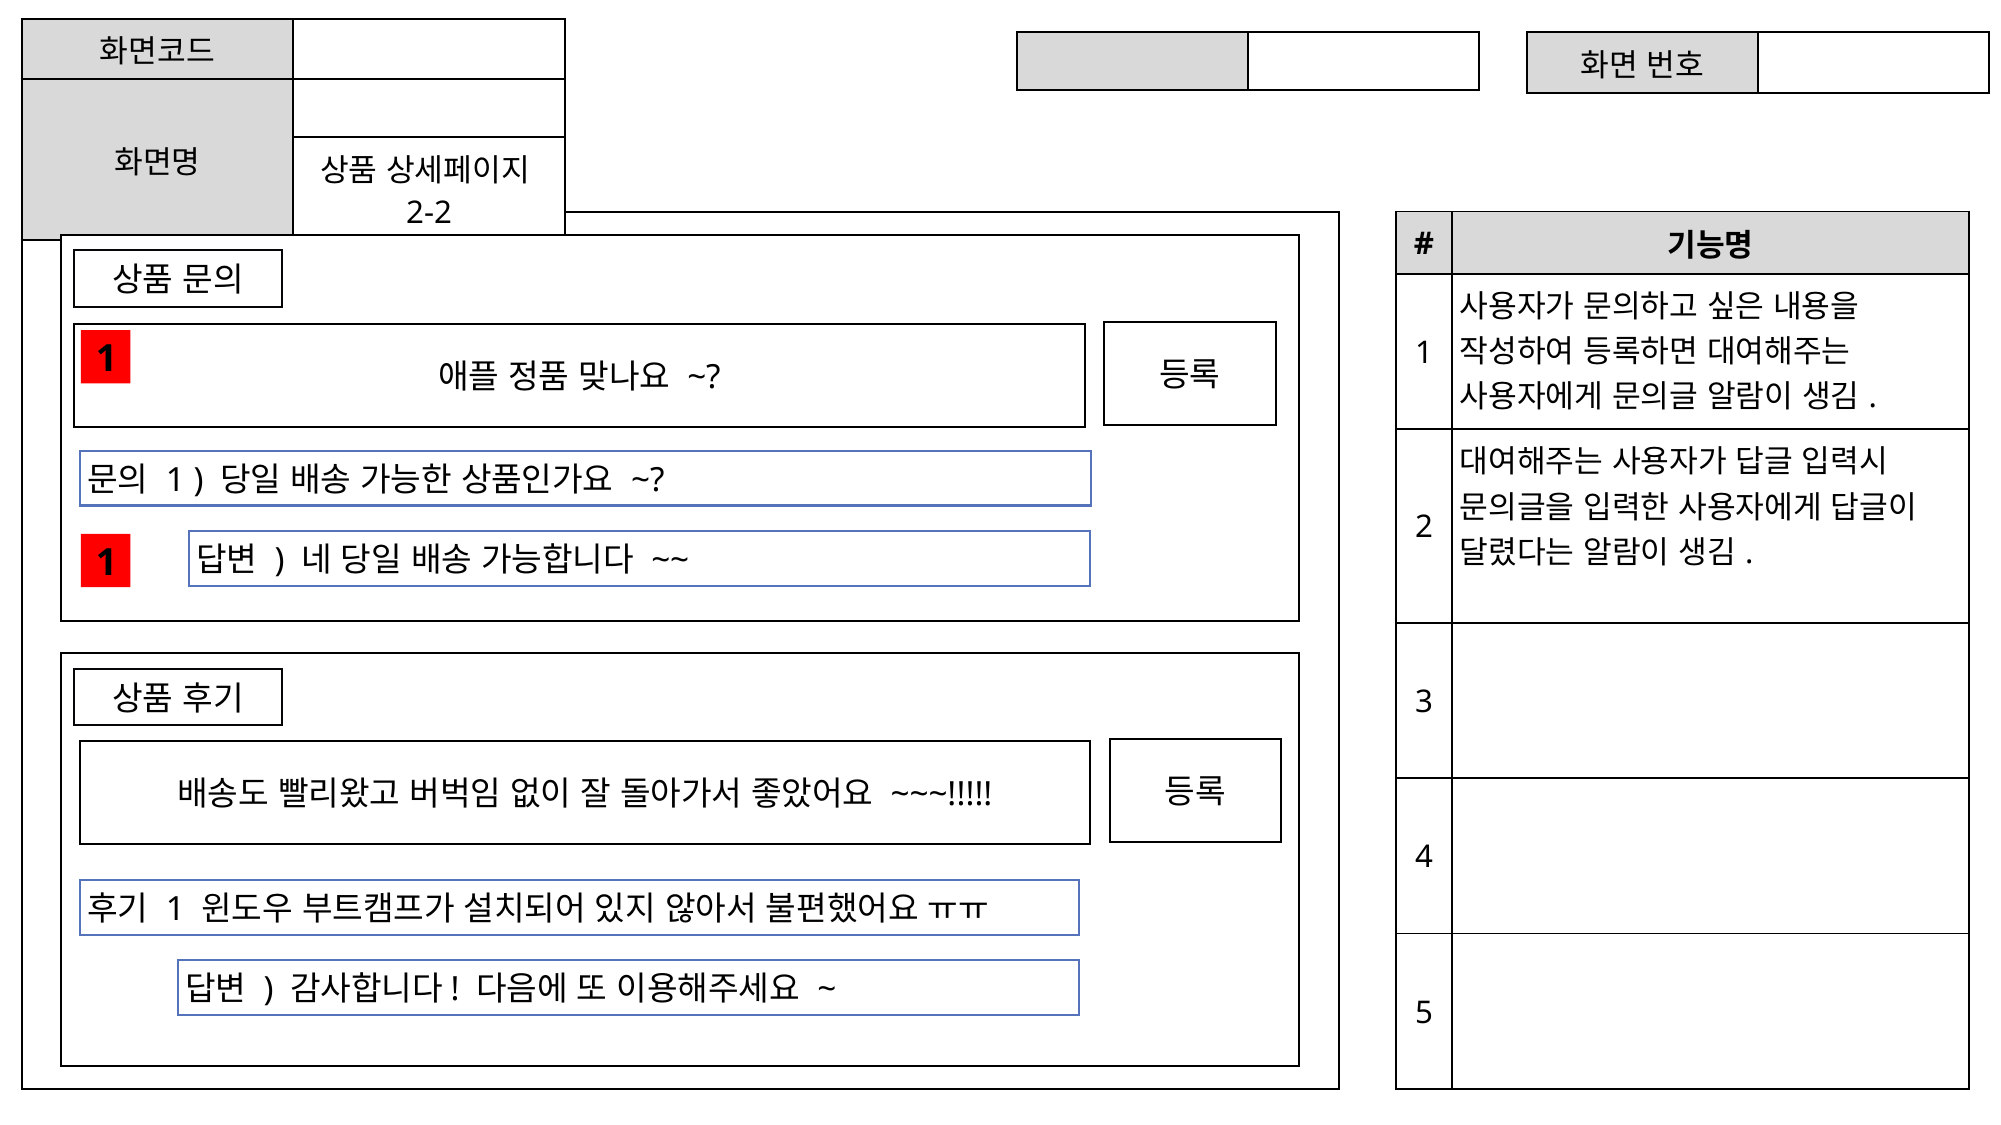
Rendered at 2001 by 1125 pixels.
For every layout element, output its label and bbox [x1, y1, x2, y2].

table_header [1249, 33, 1478, 89]
table_cell [1397, 624, 1451, 777]
table_cell [1453, 430, 1968, 622]
table_cell [23, 80, 292, 239]
table_header [23, 20, 292, 78]
table_cell [1453, 934, 1968, 1088]
table_header [1018, 33, 1247, 89]
table_header [1397, 212, 1451, 273]
table_header [1453, 212, 1968, 273]
table_header [1528, 33, 1757, 92]
table_cell [1397, 779, 1451, 933]
table_cell [1453, 624, 1968, 777]
text_box [21, 211, 1340, 1090]
table_header [294, 20, 564, 78]
table_cell [294, 80, 564, 136]
table_cell [1453, 275, 1968, 428]
table_cell [1397, 934, 1451, 1088]
table_cell [294, 138, 564, 234]
table_cell [1397, 430, 1451, 622]
table_header [1759, 33, 1988, 92]
table_cell [1397, 275, 1451, 428]
table_cell [1453, 779, 1968, 933]
